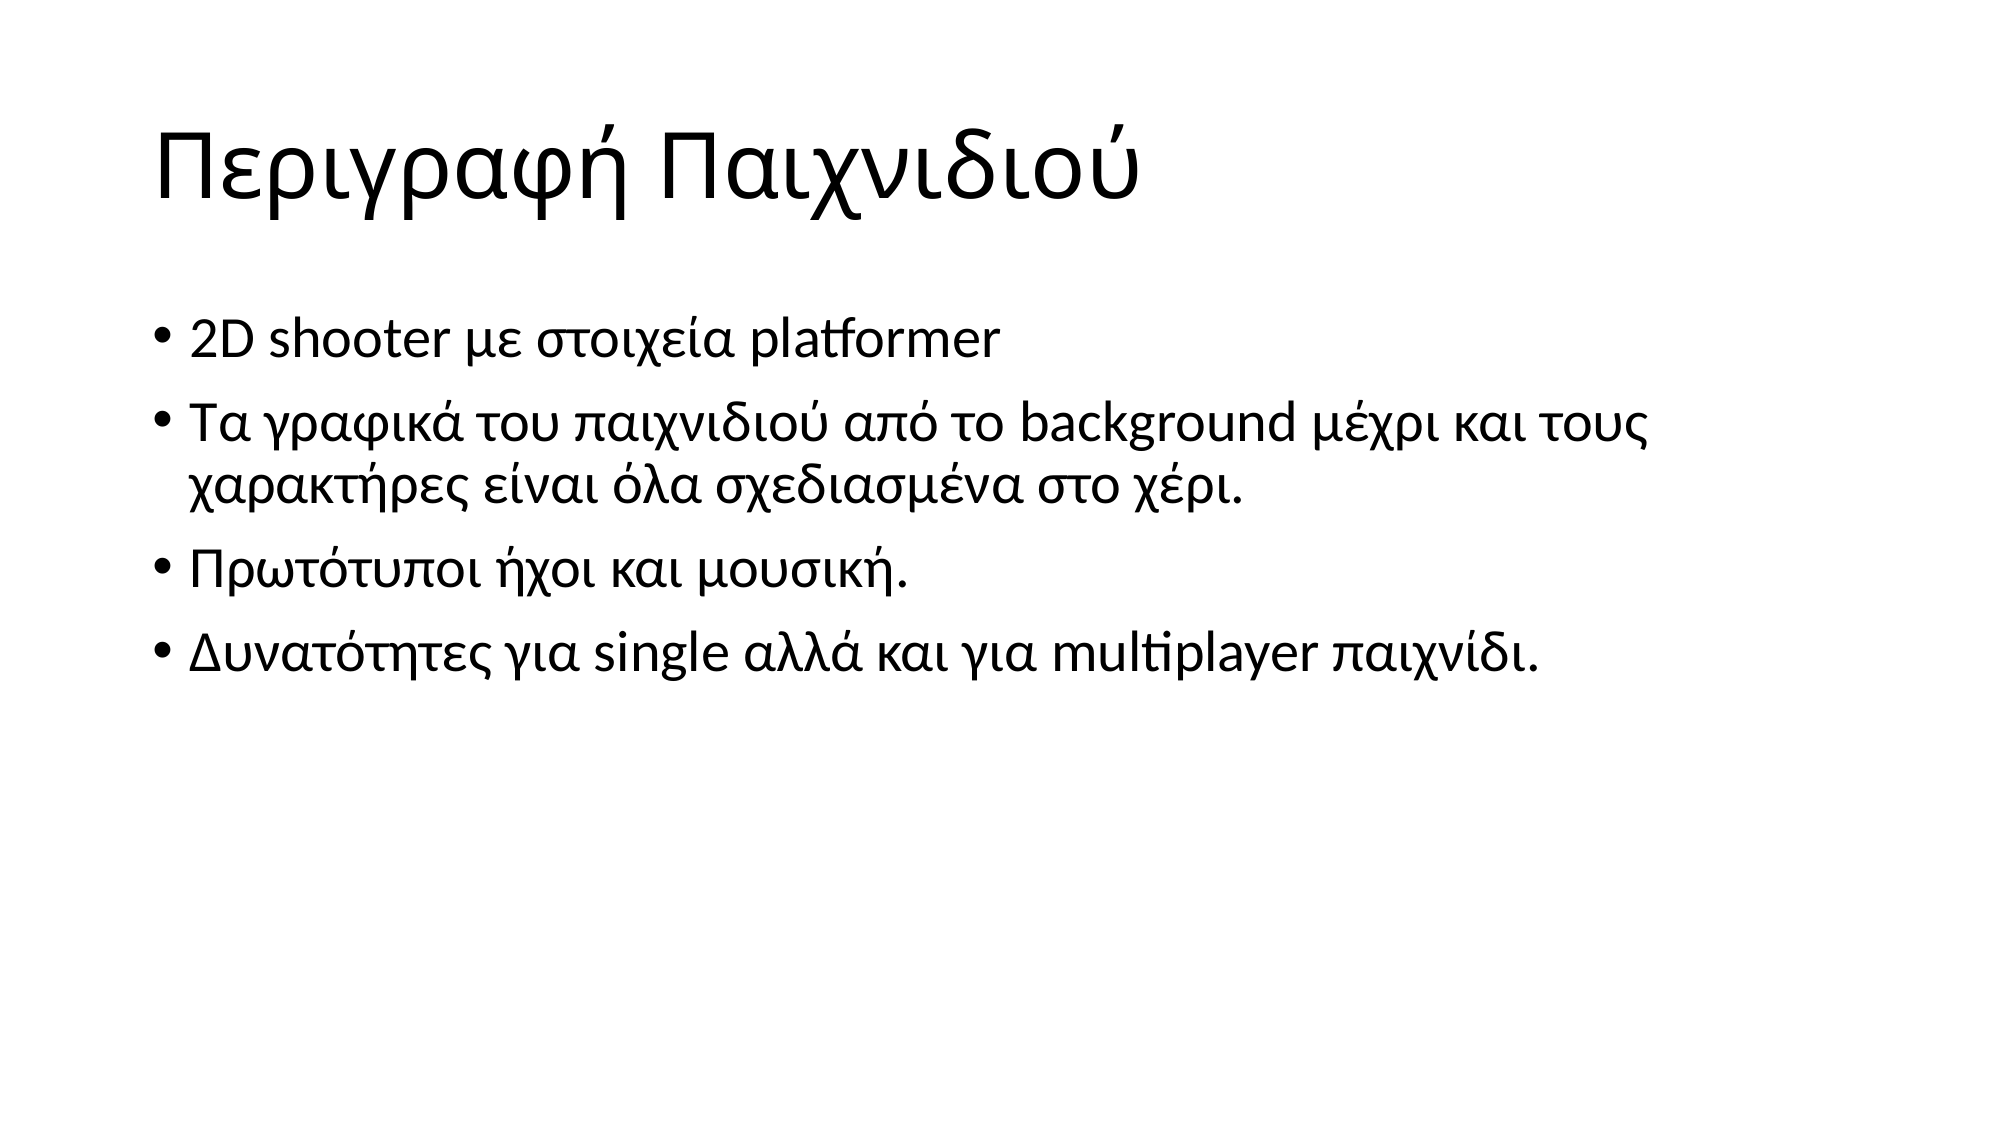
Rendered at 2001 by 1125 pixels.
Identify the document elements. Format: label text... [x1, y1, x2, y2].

title Περιγραφή Παιχνιδιού [137, 59, 1863, 278]
list 2D shooter με στοιχεία platformer Τα γραφικά του παιχνιδιού από το background μέχρι και τους χαρακτήρες είναι όλα σχεδιασμένα στο χέρι. Πρωτότυποι ήχοι και μουσική. Δυνατότητες για single αλλά και για multiplayer παιχνίδι. [137, 299, 1863, 1014]
